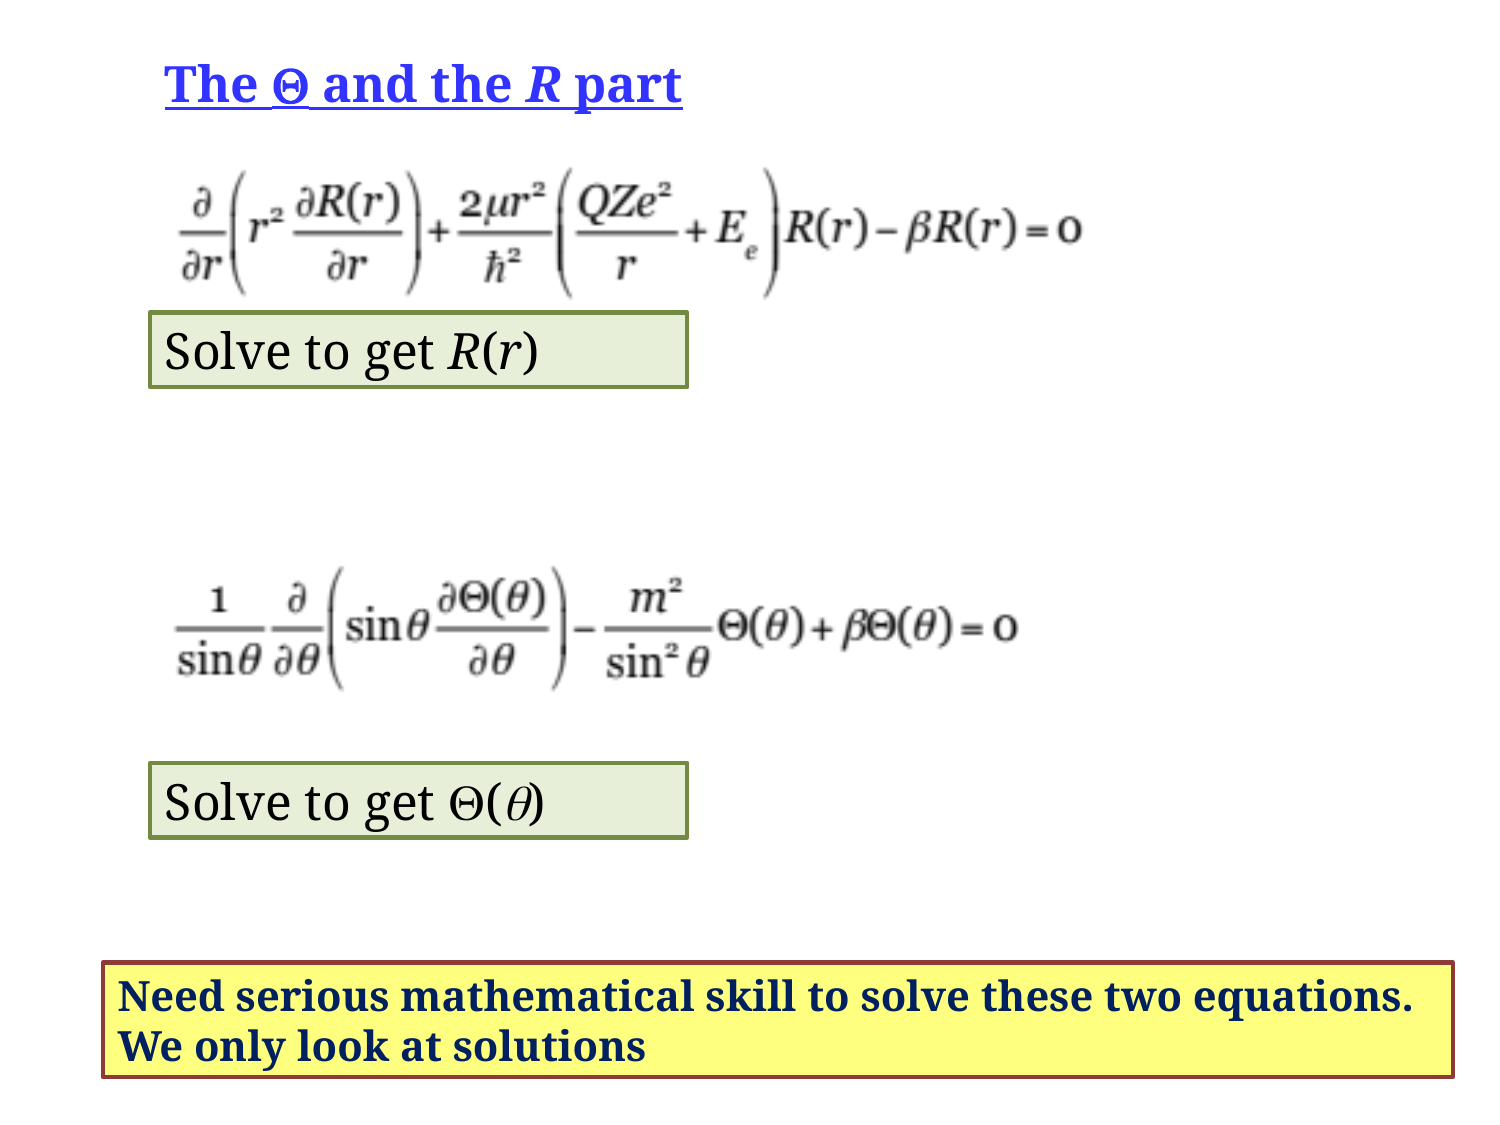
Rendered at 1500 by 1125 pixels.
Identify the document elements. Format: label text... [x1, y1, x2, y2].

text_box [173, 160, 1085, 304]
text_box The  and the R part [149, 45, 813, 121]
text_box Solve to get R(r) [148, 310, 689, 389]
text_box Need serious mathematical skill to solve these two equations. We only look at solutions [101, 960, 1455, 1079]
text_box Solve to get () [148, 761, 689, 840]
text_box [169, 556, 1020, 696]
